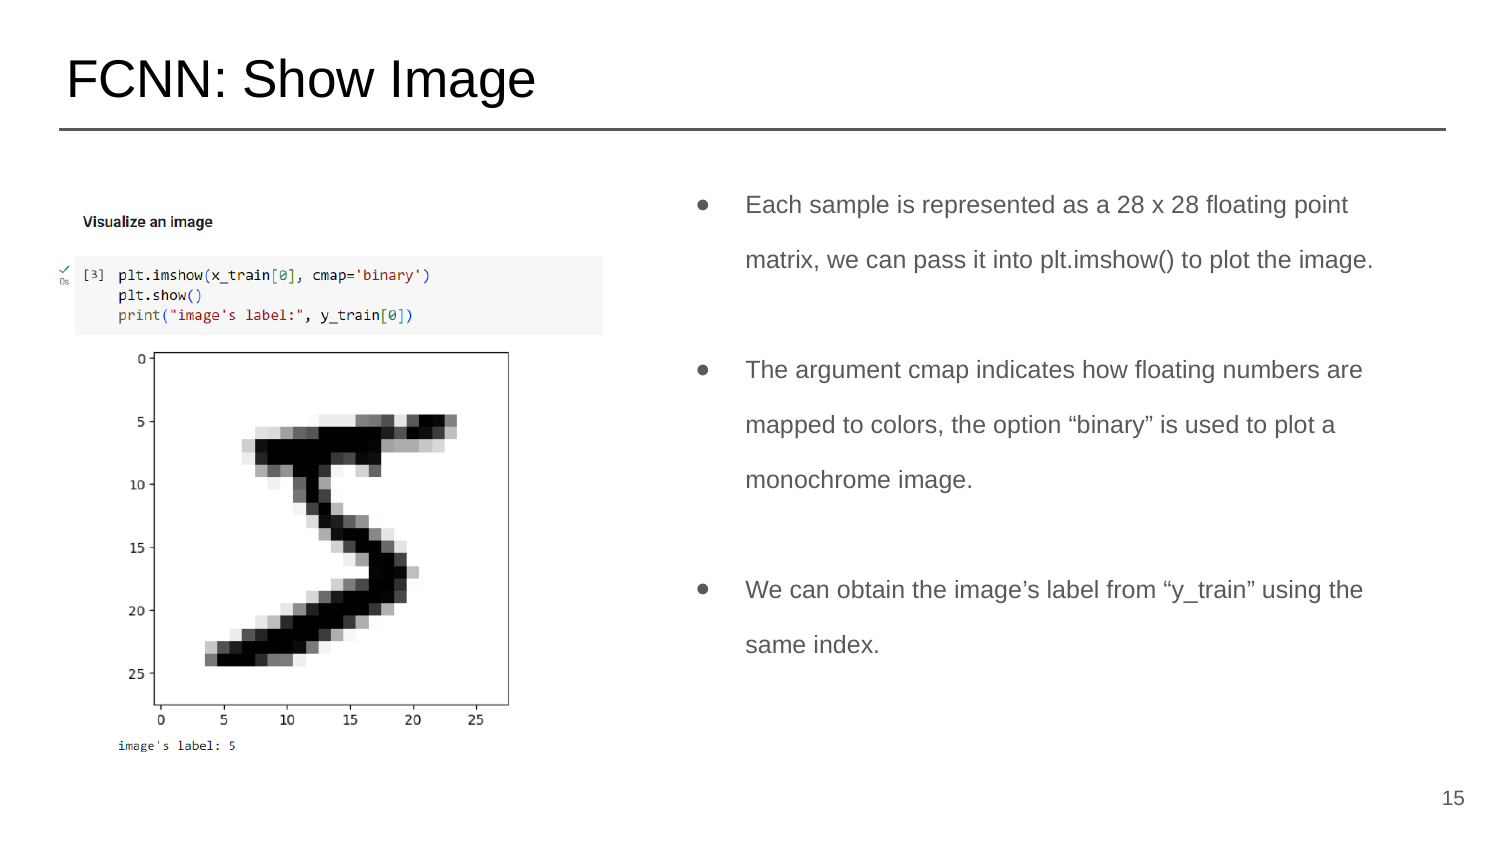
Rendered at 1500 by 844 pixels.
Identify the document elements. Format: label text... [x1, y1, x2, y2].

slide_number ‹#› [1389, 764, 1480, 830]
picture [58, 198, 603, 766]
title FCNN: Show Image [51, 29, 1449, 124]
list Each sample is represented as a 28 x 28 floating point matrix, we can pass it into plt.imshow() to plot the image. The argument cmap indicates how floating numbers are mapped to colors, the option “binary” is used to plot a monochrome image. We can obtain the image’s label from “y_train” using the same index. [655, 173, 1417, 679]
